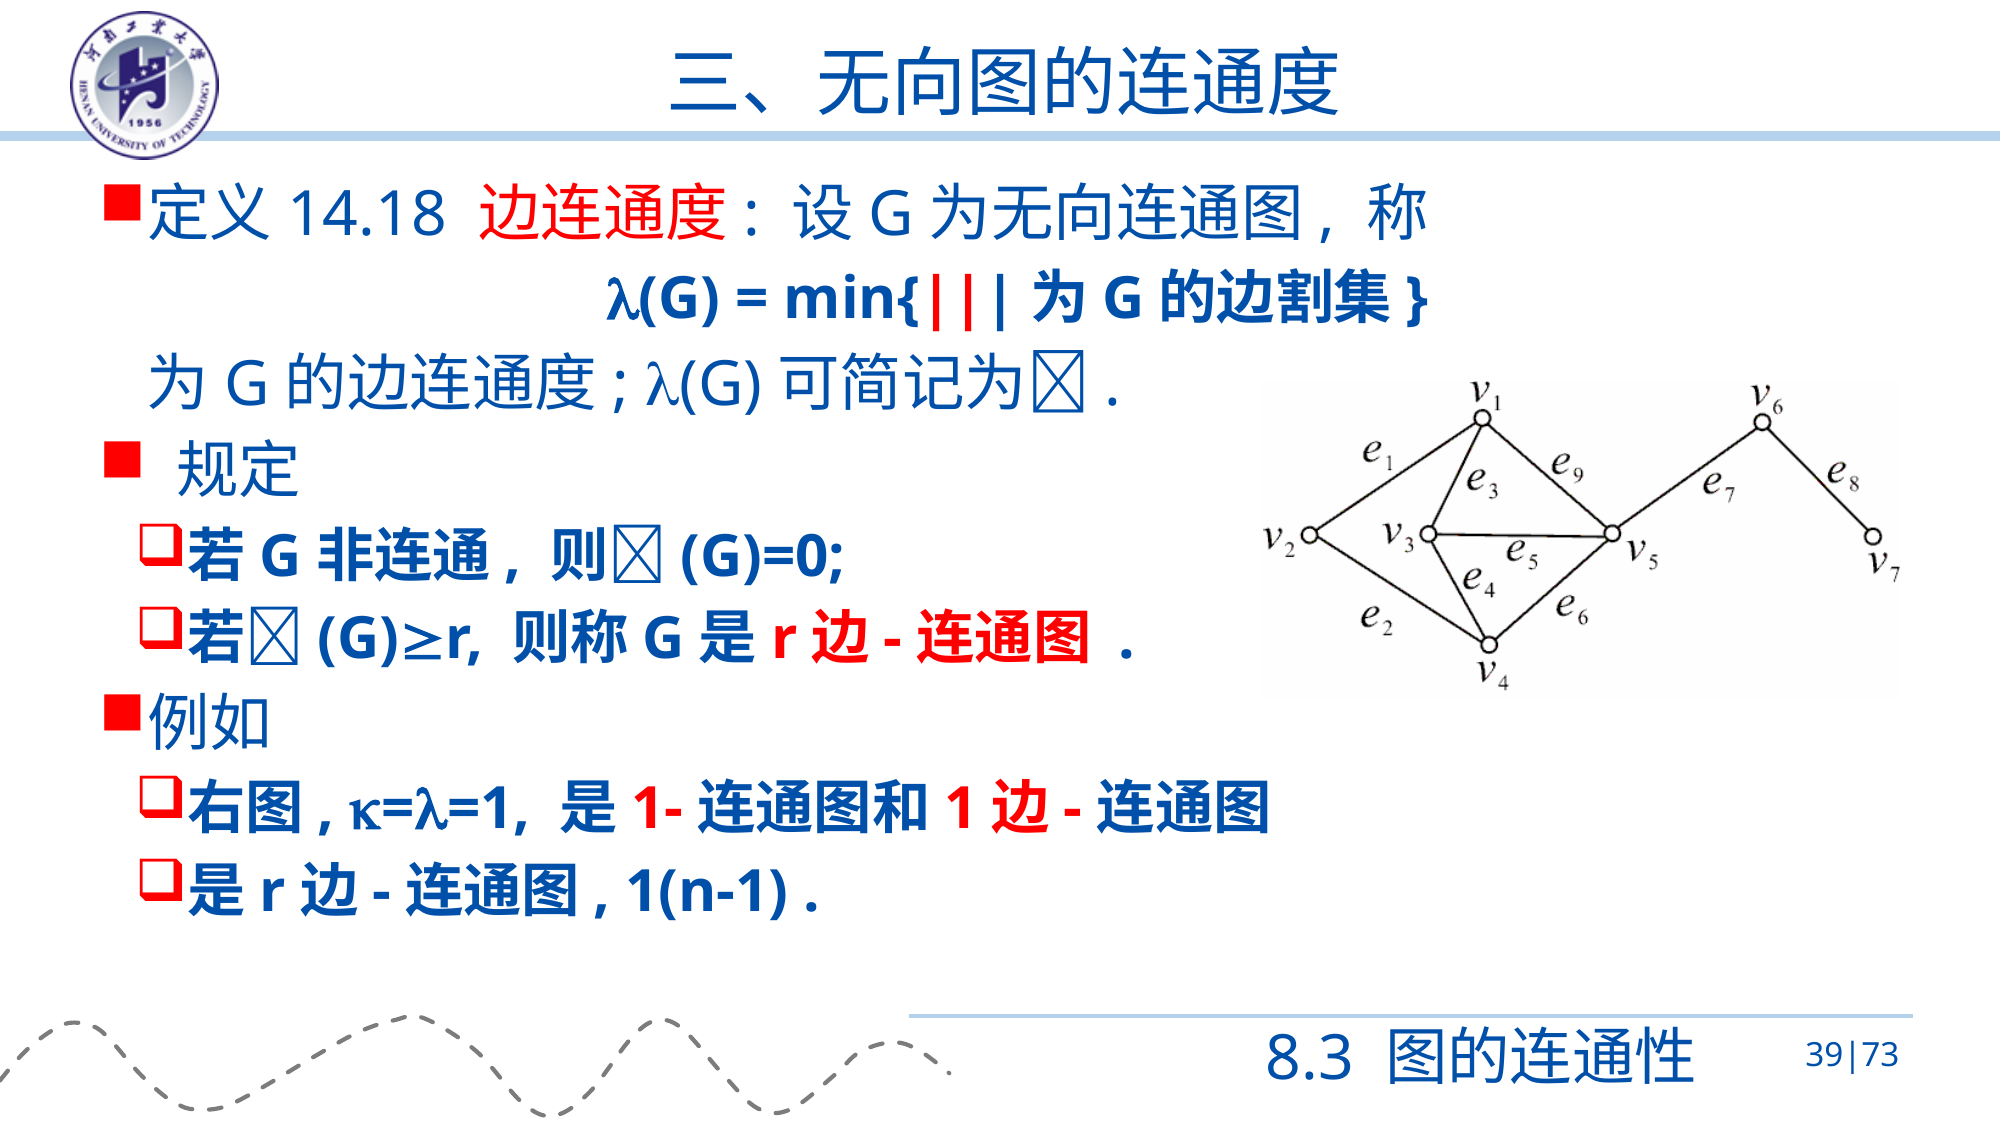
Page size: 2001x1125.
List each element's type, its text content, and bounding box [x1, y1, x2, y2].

list 8.3 图的连通性 [948, 1009, 1713, 1101]
title 三、无向图的连通度 [236, 36, 1772, 134]
picture [1262, 381, 1900, 698]
picture [70, 11, 219, 160]
slide_number 39|73 [1756, 1025, 1915, 1086]
